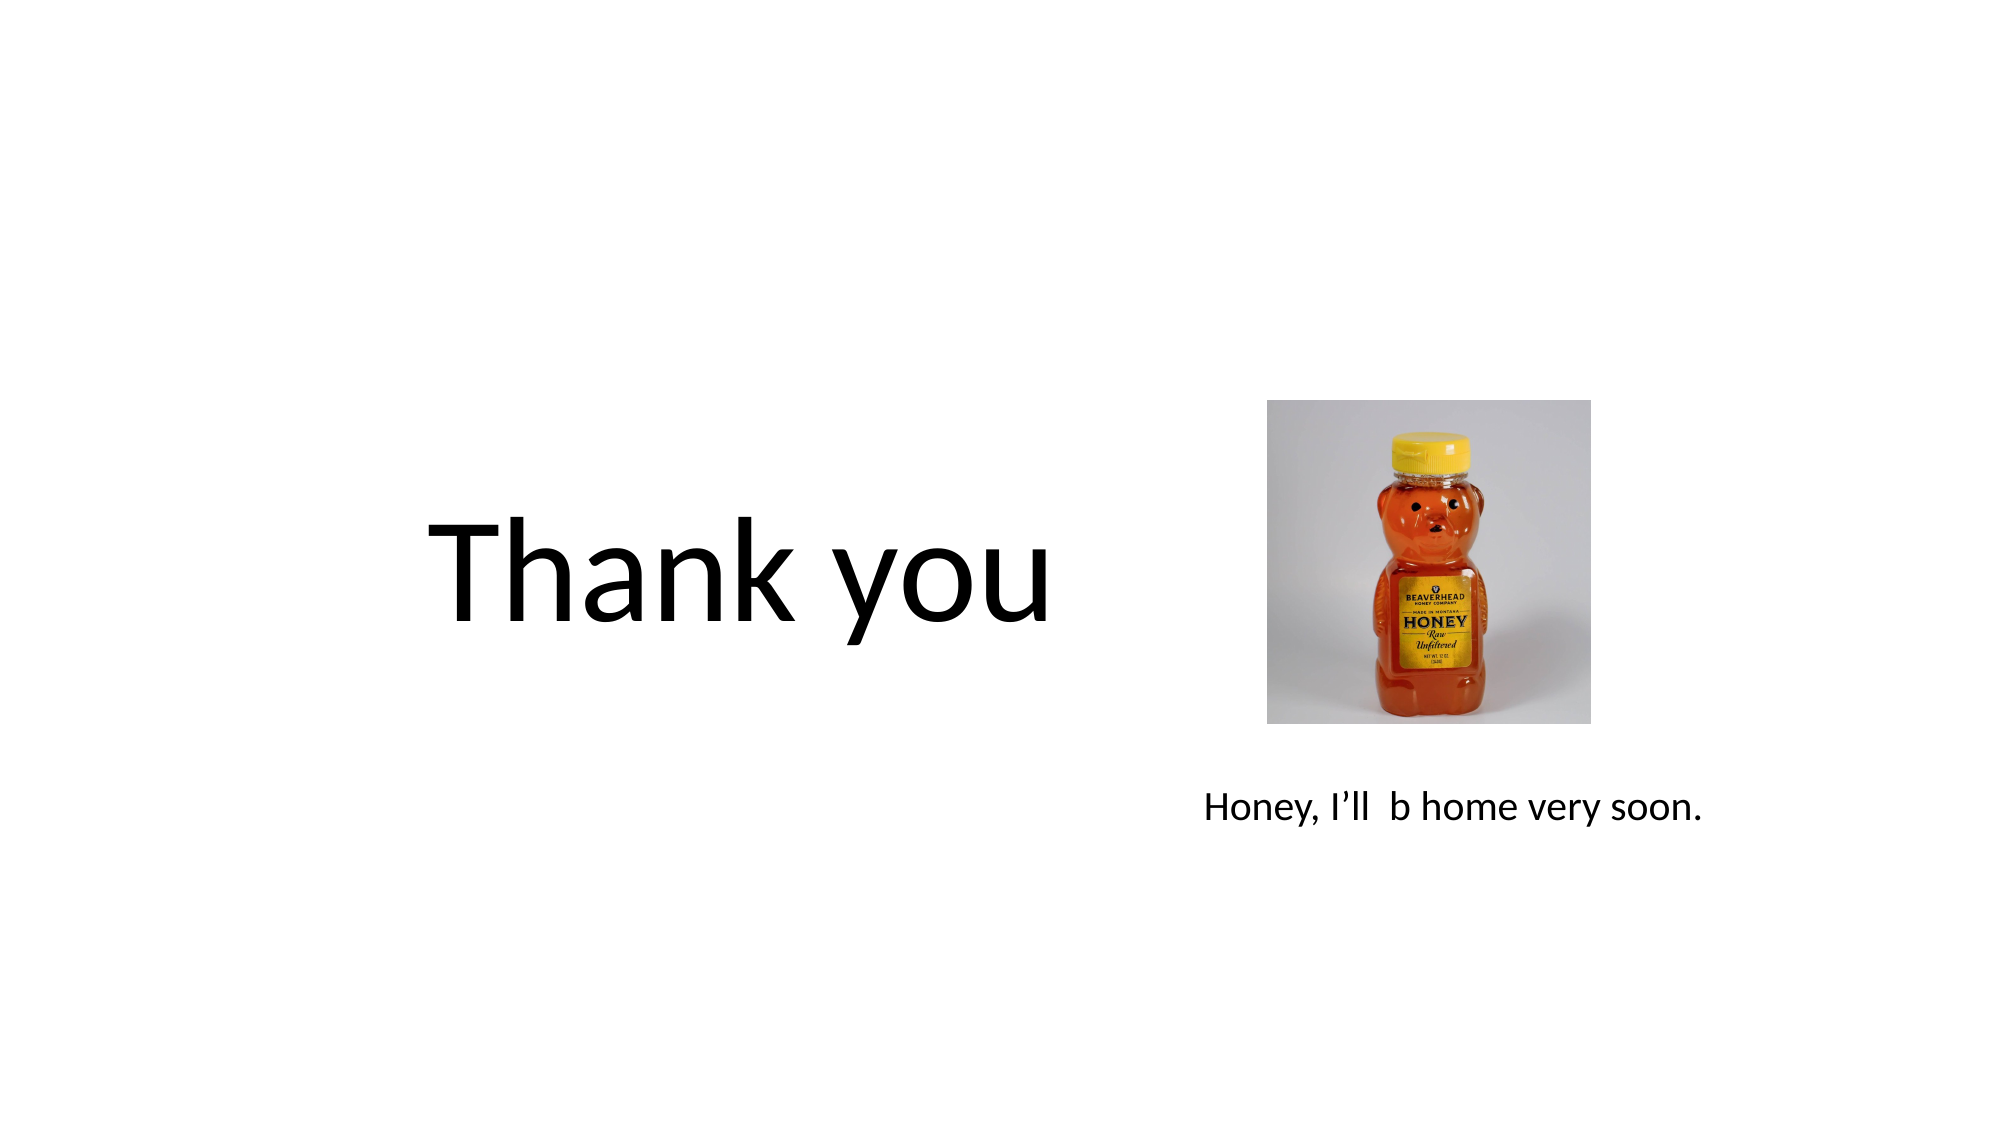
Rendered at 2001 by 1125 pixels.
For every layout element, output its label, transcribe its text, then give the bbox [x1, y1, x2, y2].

text_box Honey, I’ll b home very soon. [1188, 771, 1719, 837]
picture [1267, 400, 1591, 724]
text_box Thank you [412, 463, 1072, 659]
